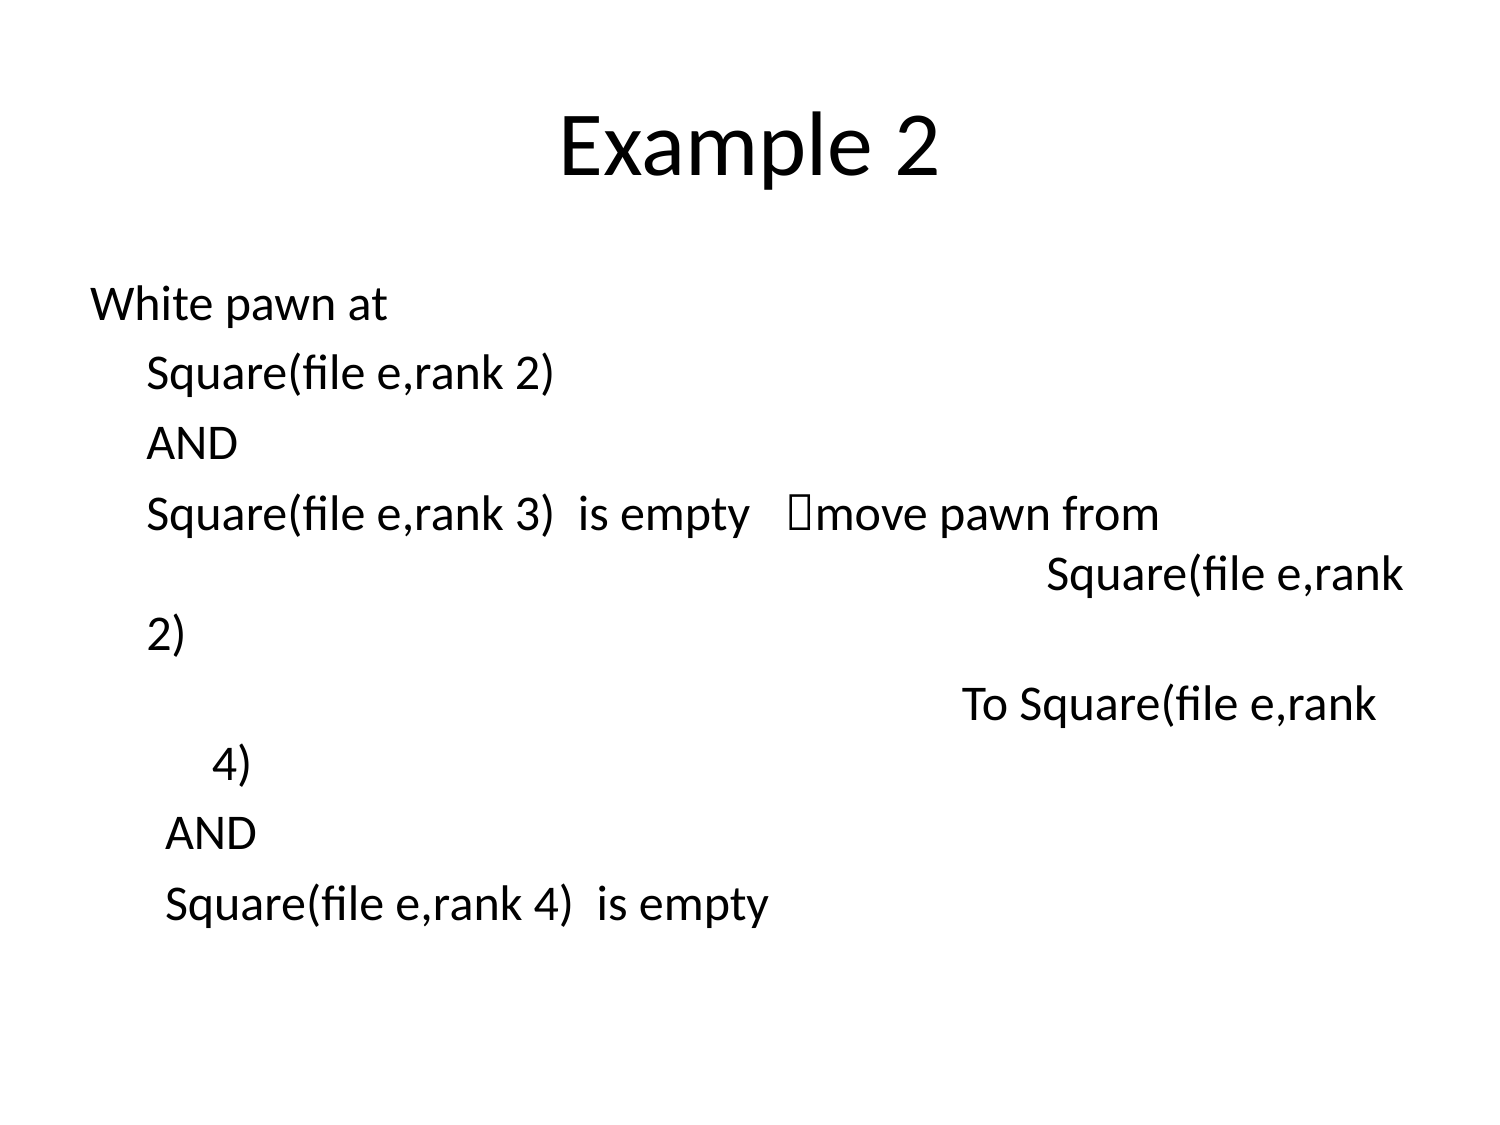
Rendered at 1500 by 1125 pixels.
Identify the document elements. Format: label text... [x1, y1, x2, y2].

list White pawn at Square(file e,rank 2) AND Square(file e,rank 3) is empty move pawn from Square(file e,rank 2) To Square(file e,rank 4) AND Square(file e,rank 4) is empty [75, 262, 1425, 1005]
title Example 2 [75, 45, 1425, 233]
